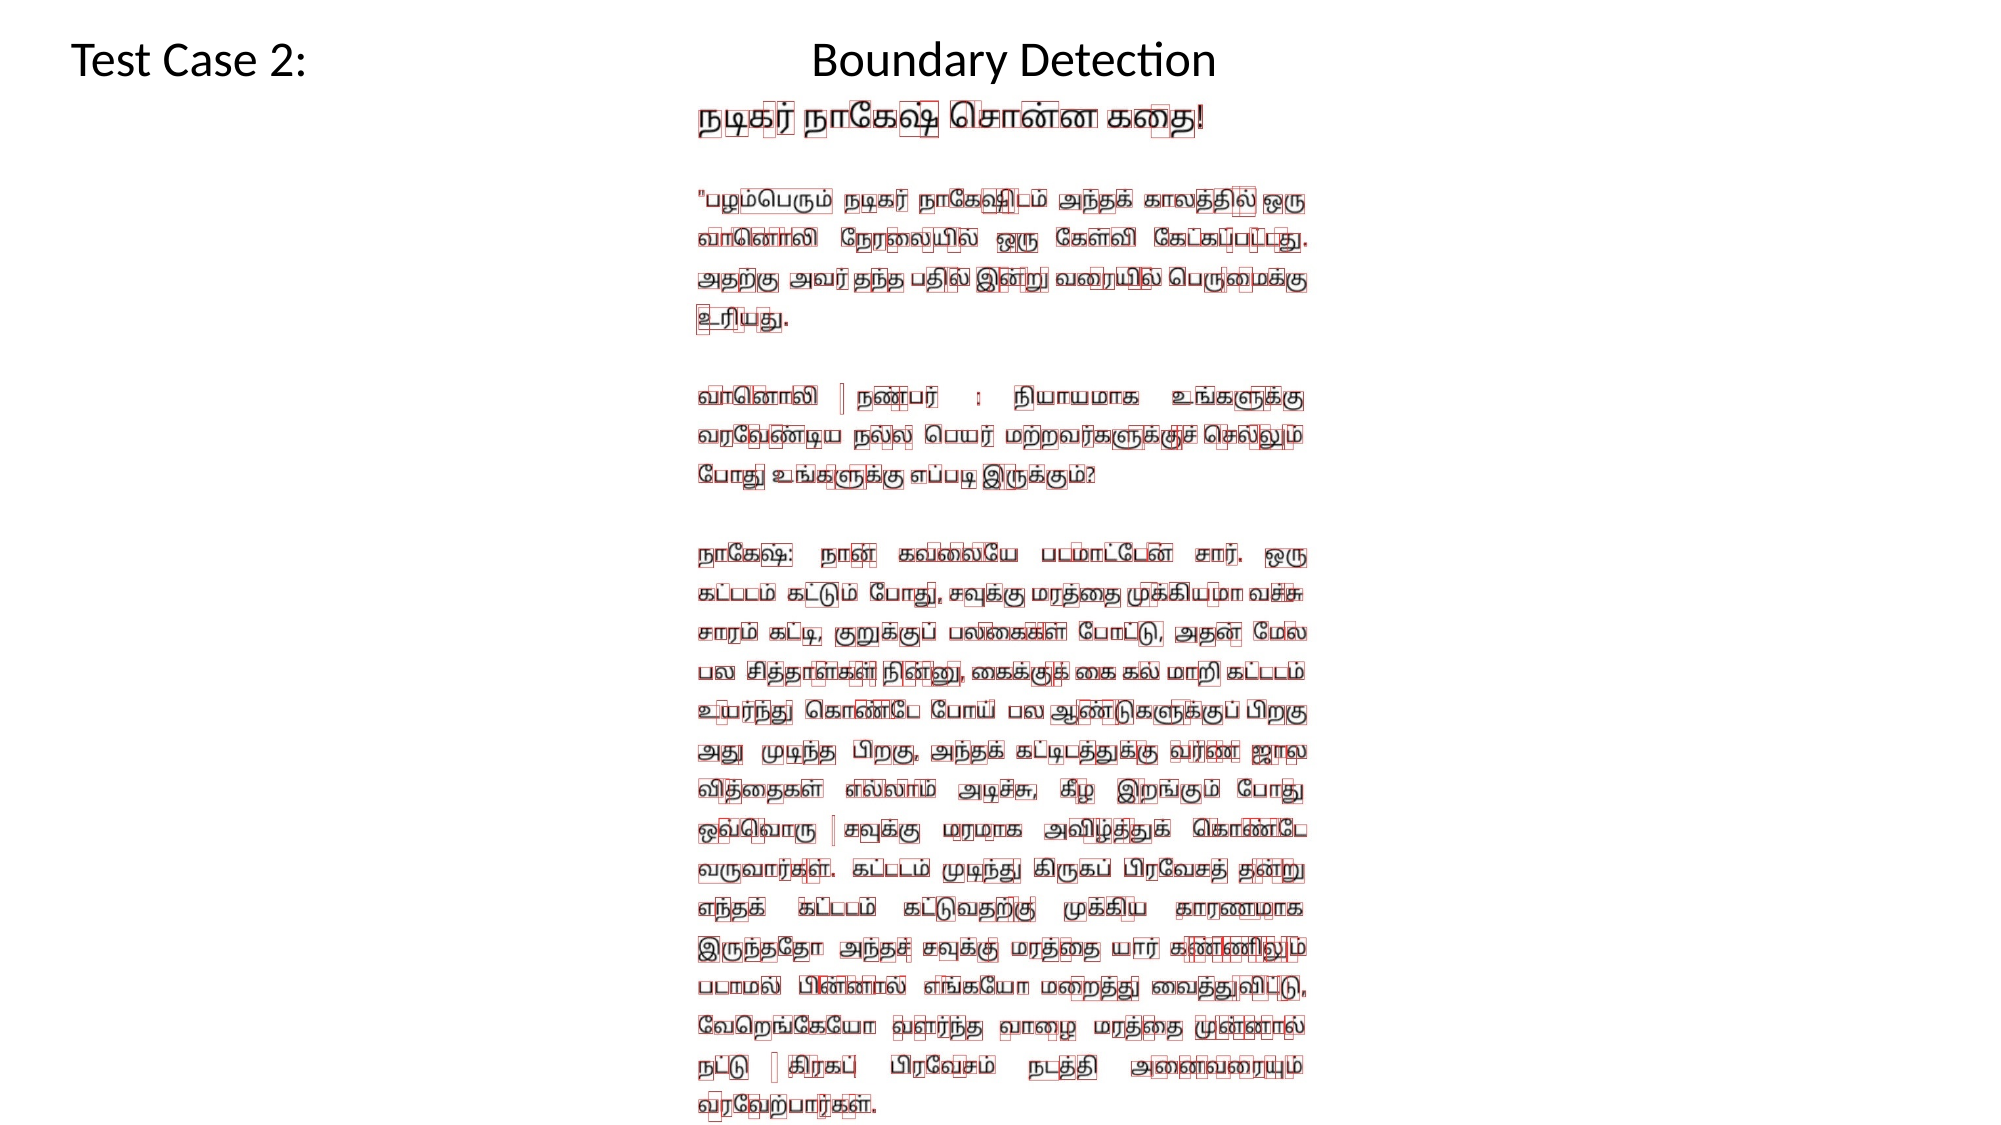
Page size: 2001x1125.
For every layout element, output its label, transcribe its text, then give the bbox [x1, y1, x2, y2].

text_box Test Case 2: [56, 19, 324, 94]
text_box Boundary Detection [796, 19, 1233, 94]
picture [655, 94, 1345, 1125]
